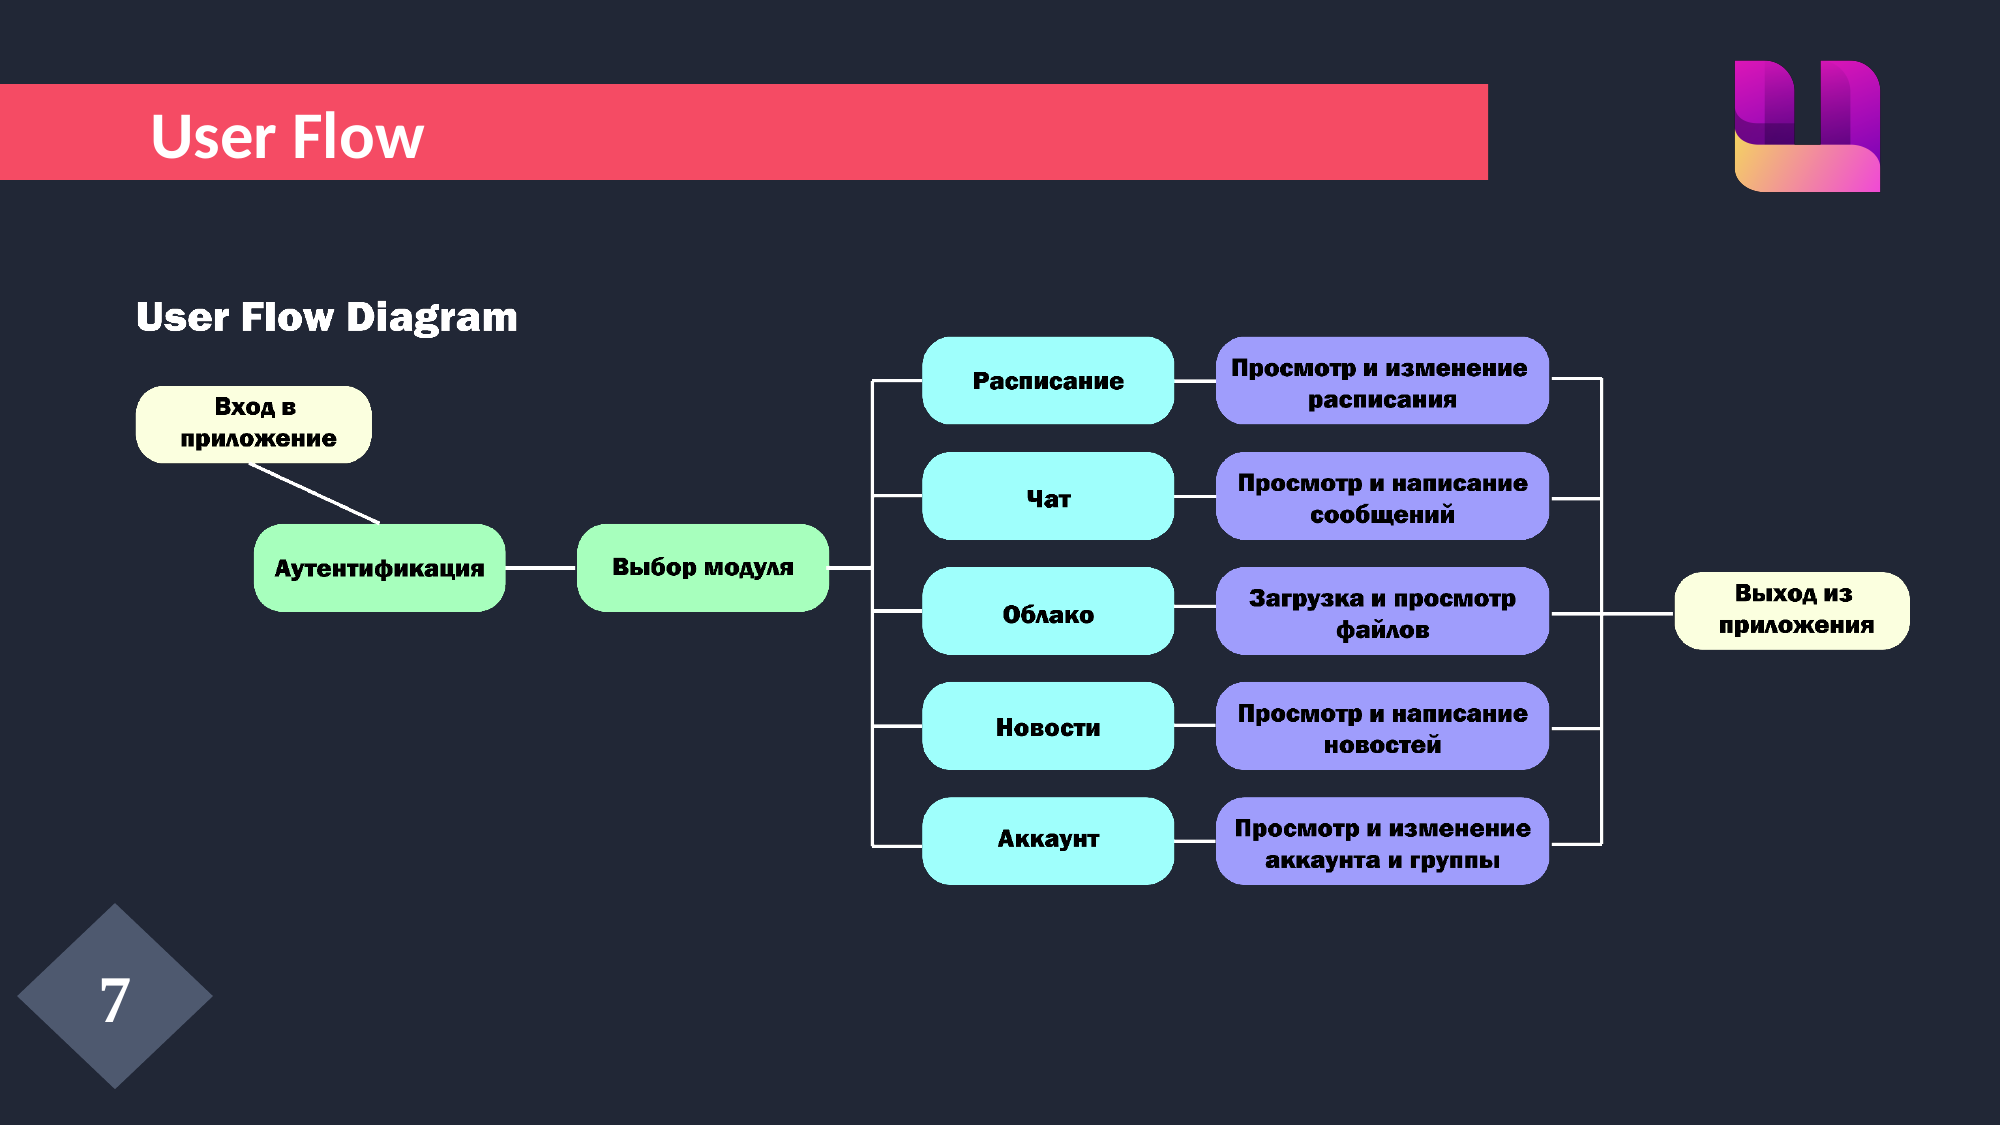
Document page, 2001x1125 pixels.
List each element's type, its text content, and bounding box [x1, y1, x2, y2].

picture [135, 294, 1910, 885]
picture [1709, 28, 1906, 224]
text_box User Flow [135, 84, 1624, 179]
text_box [0, 83, 1489, 181]
text_box 7 [15, 901, 215, 1091]
